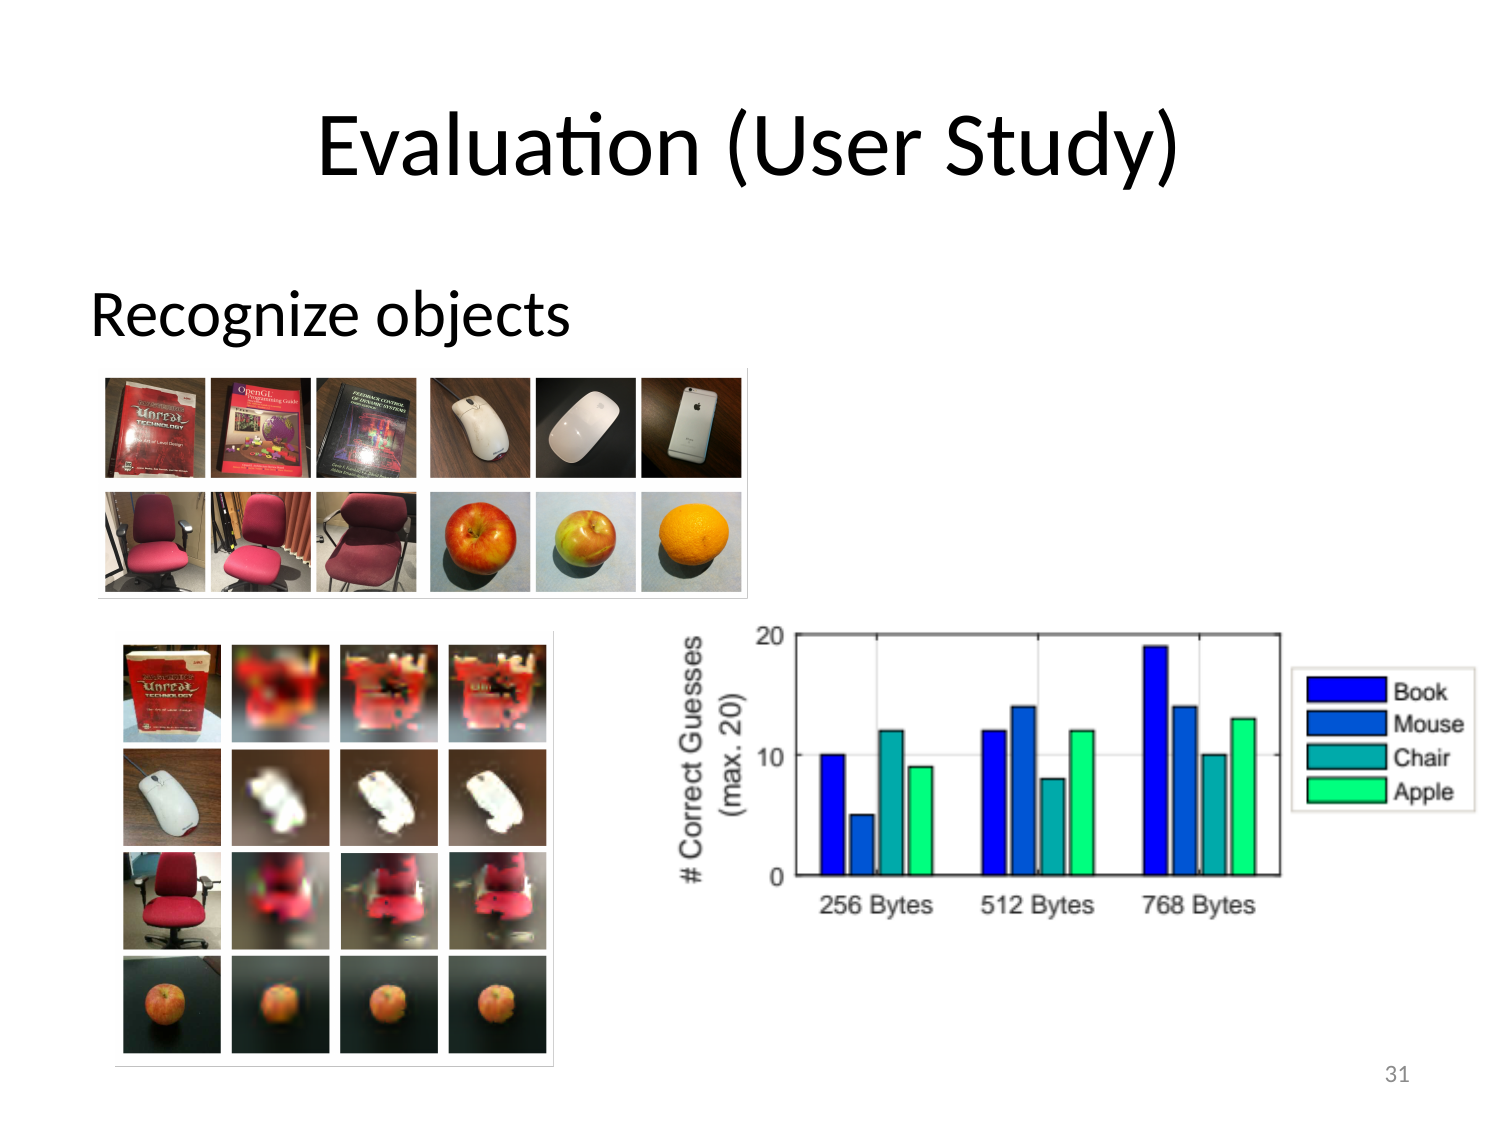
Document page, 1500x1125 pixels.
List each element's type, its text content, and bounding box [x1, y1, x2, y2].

slide_number 31 [1074, 1042, 1425, 1103]
picture [667, 613, 1482, 931]
list Recognize objects [75, 262, 1425, 1005]
title Evaluation (User Study) [75, 45, 1425, 233]
picture [98, 368, 748, 599]
picture [115, 631, 555, 1068]
